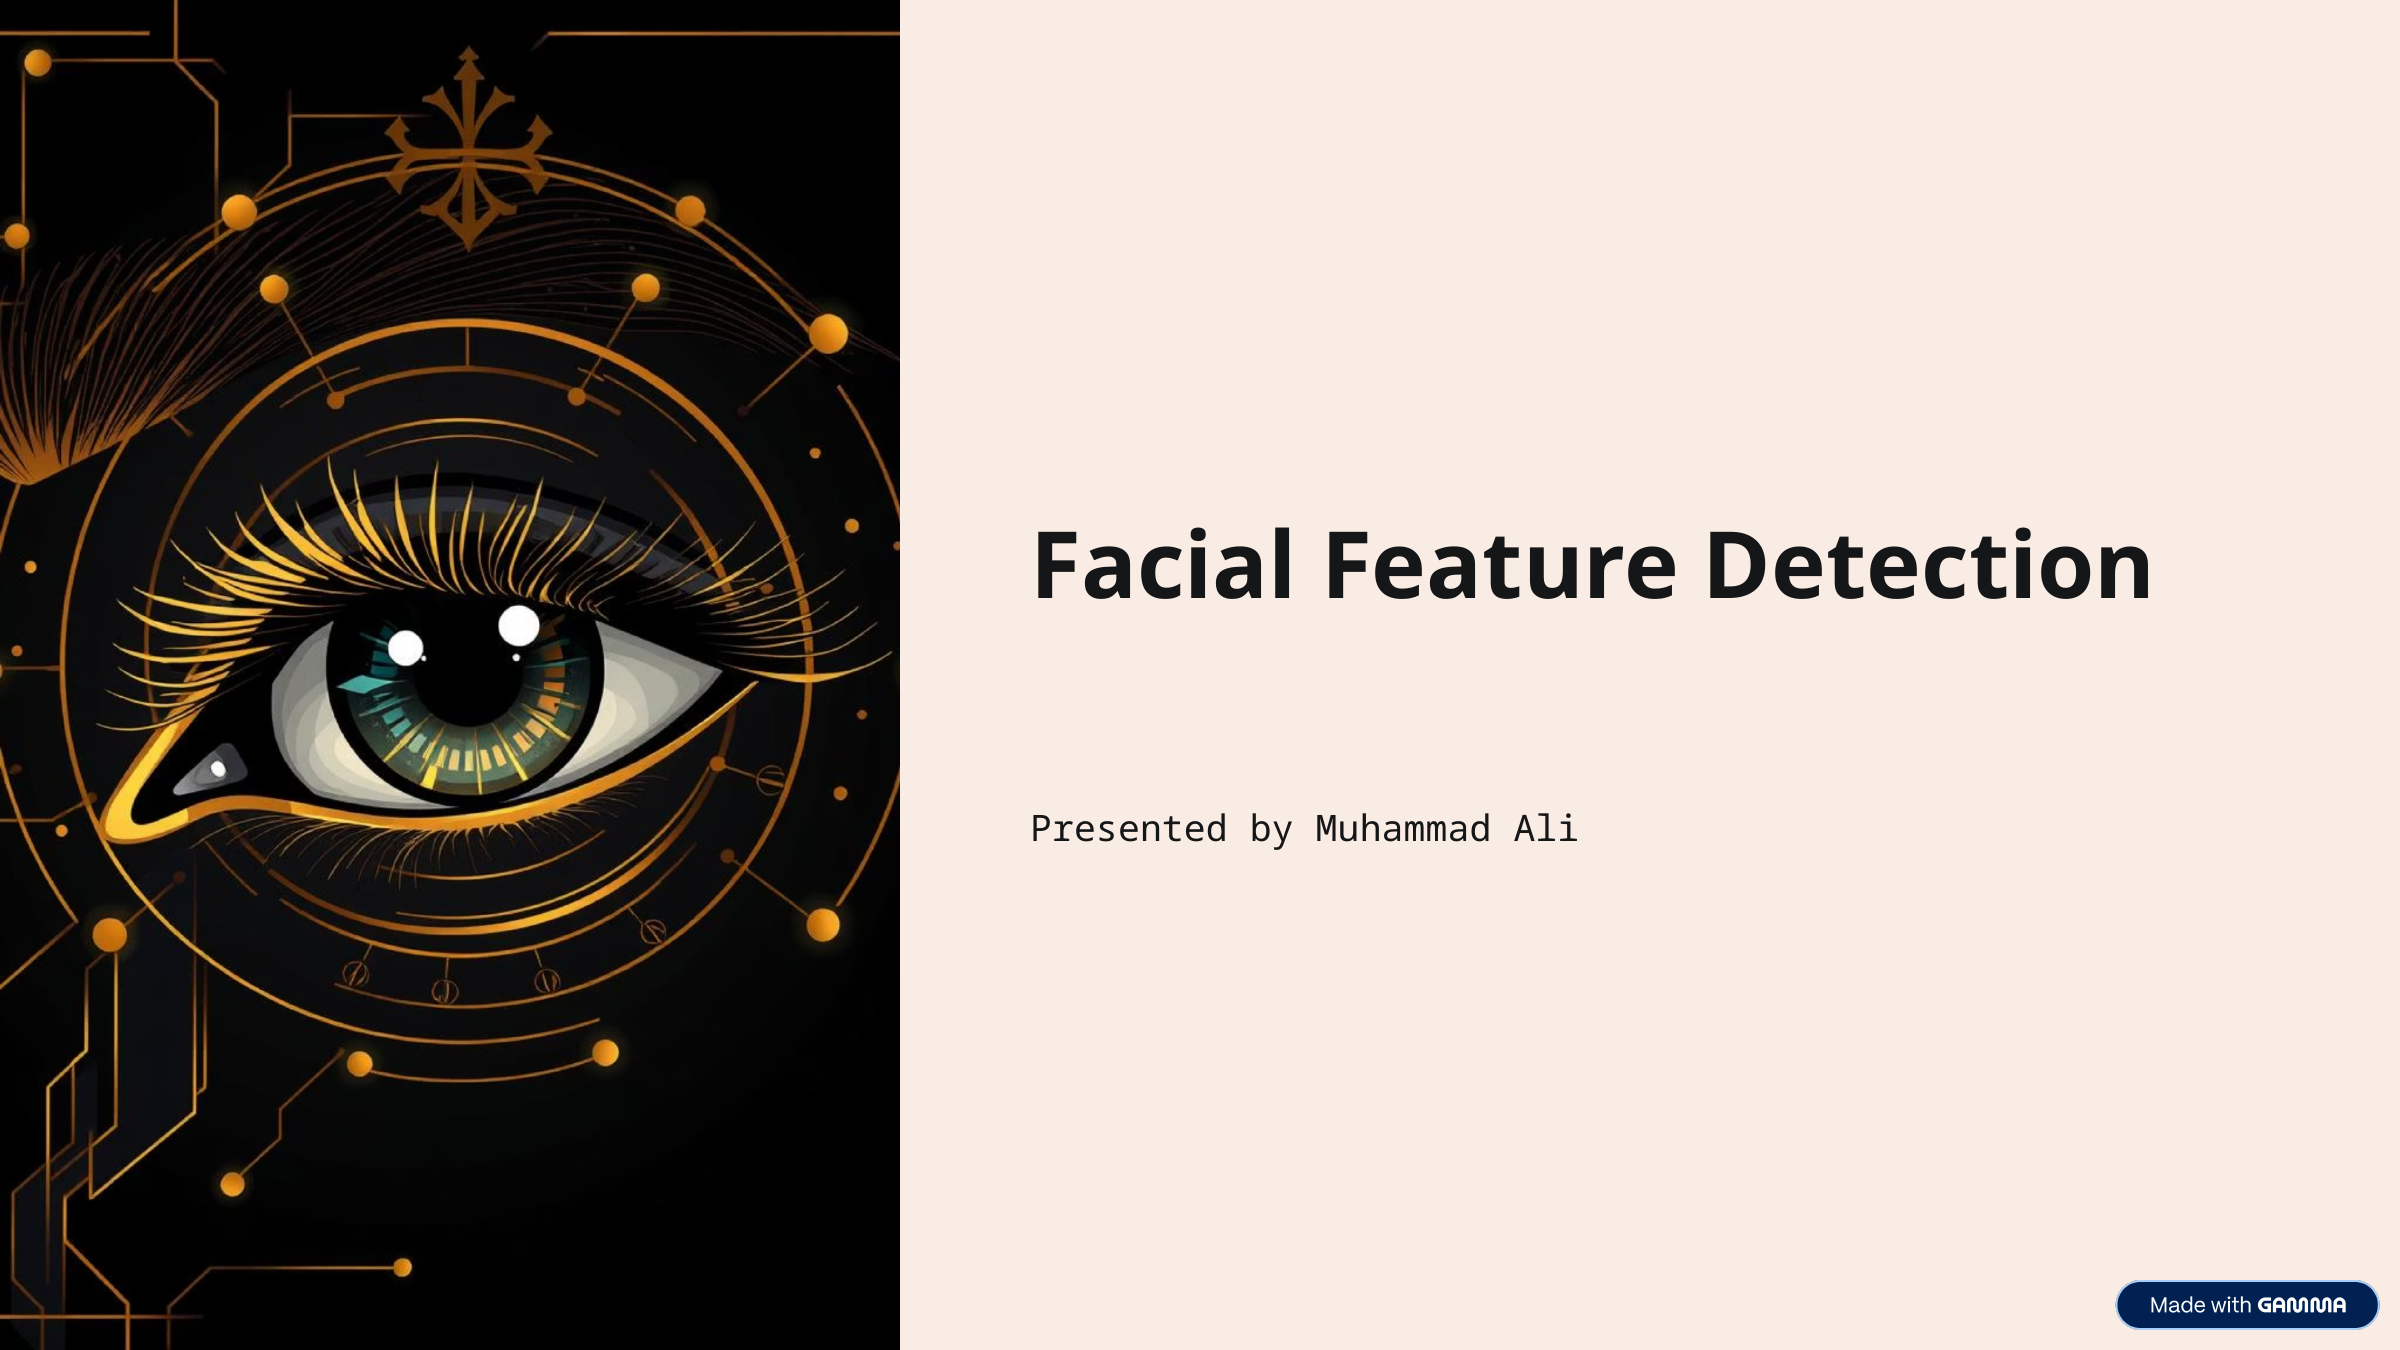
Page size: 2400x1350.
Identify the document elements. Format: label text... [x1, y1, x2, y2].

text_box Facial Feature Detection [1030, 501, 2270, 734]
picture [2106, 1271, 2389, 1339]
text_box Presented by Muhammad Ali [1030, 789, 2270, 849]
picture [0, 0, 900, 1350]
